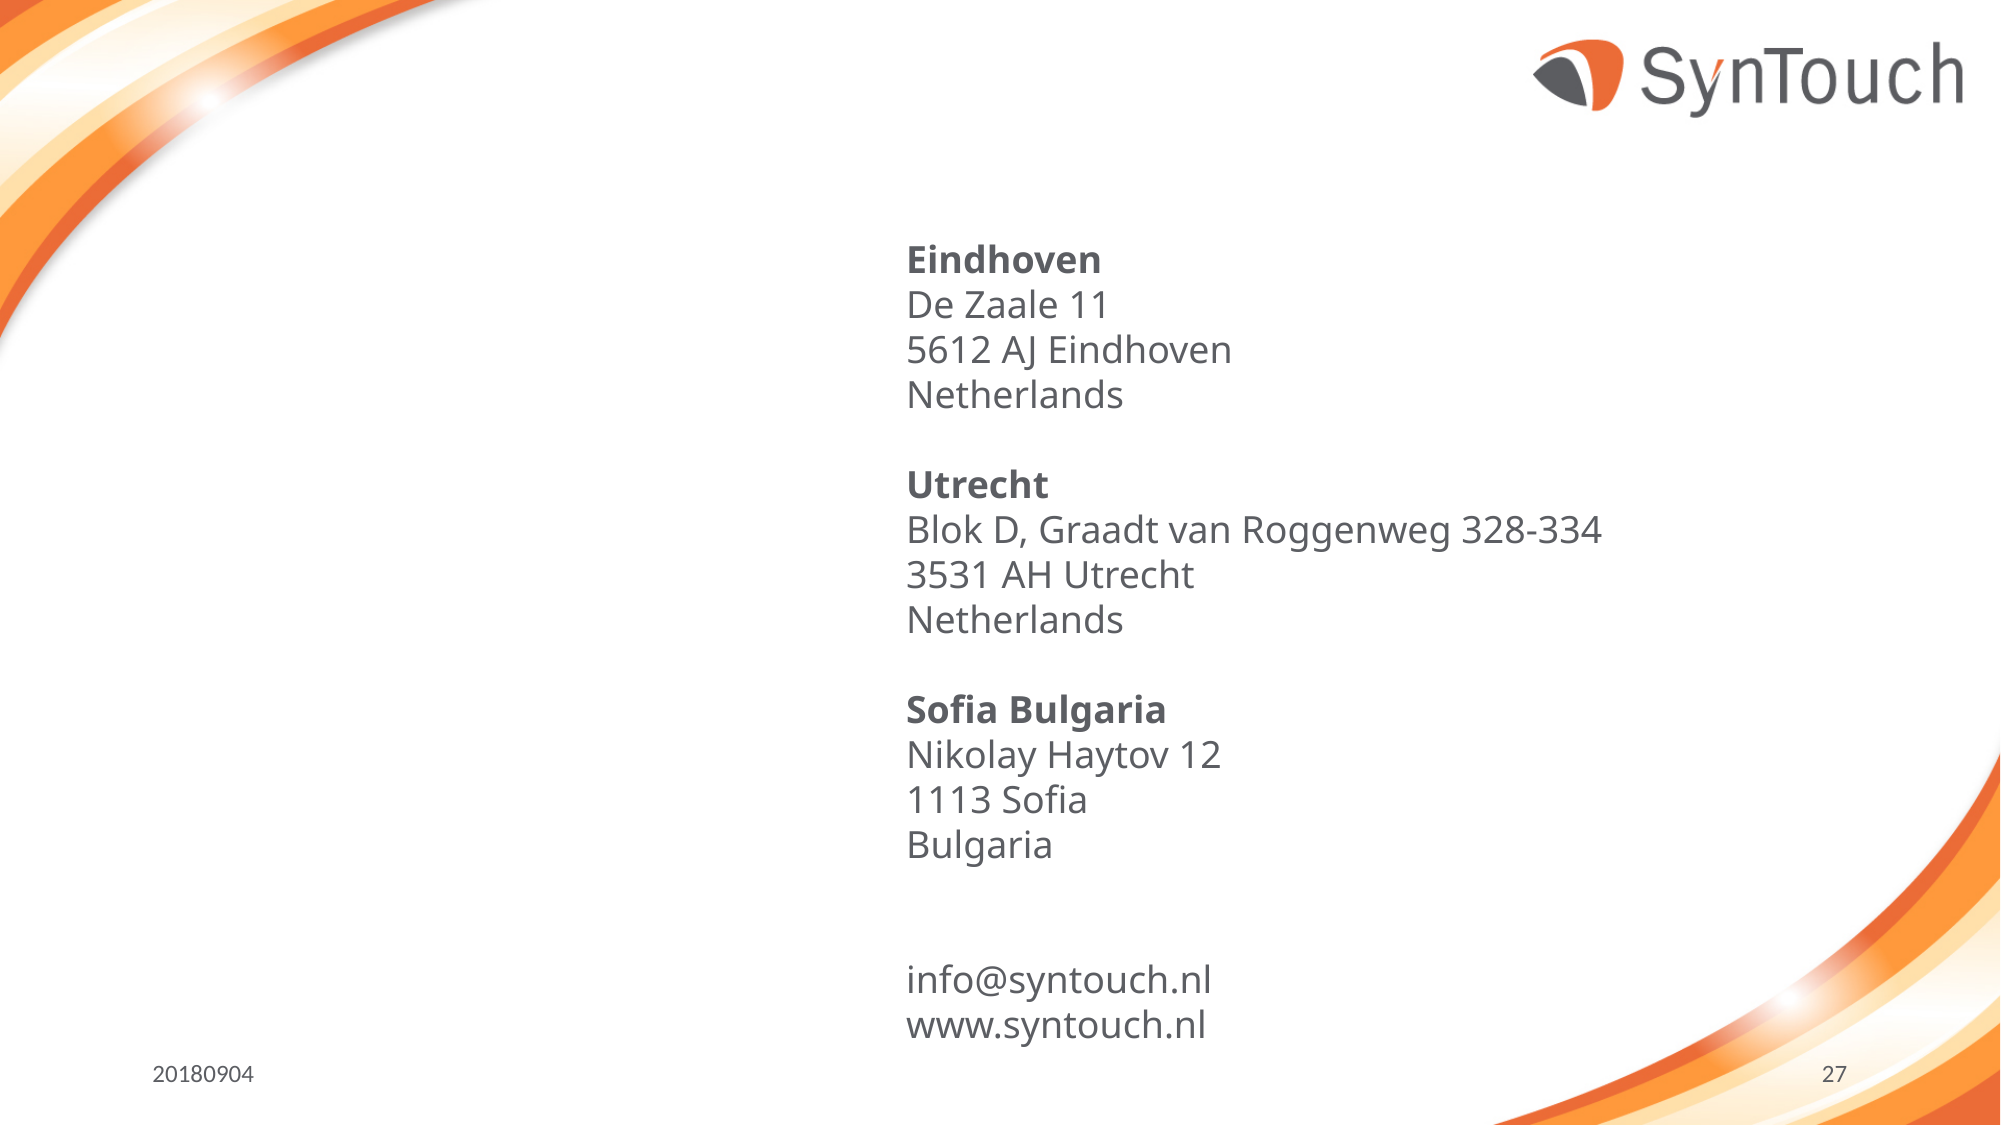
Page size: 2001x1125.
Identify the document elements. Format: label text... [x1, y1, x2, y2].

picture [0, 0, 2001, 1125]
slide_number 20180904 [137, 1042, 588, 1103]
text_box Eindhoven De Zaale 11 5612 AJ Eindhoven Netherlands Utrecht Blok D, Graadt van Roggenweg 328-334 3531 AH Utrecht Netherlands Sofia Bulgaria Nikolay Haytov 12 1113 Sofia Bulgaria info@syntouch.nl www.syntouch.nl [891, 228, 1892, 1054]
slide_number 27 [1412, 1042, 1863, 1103]
